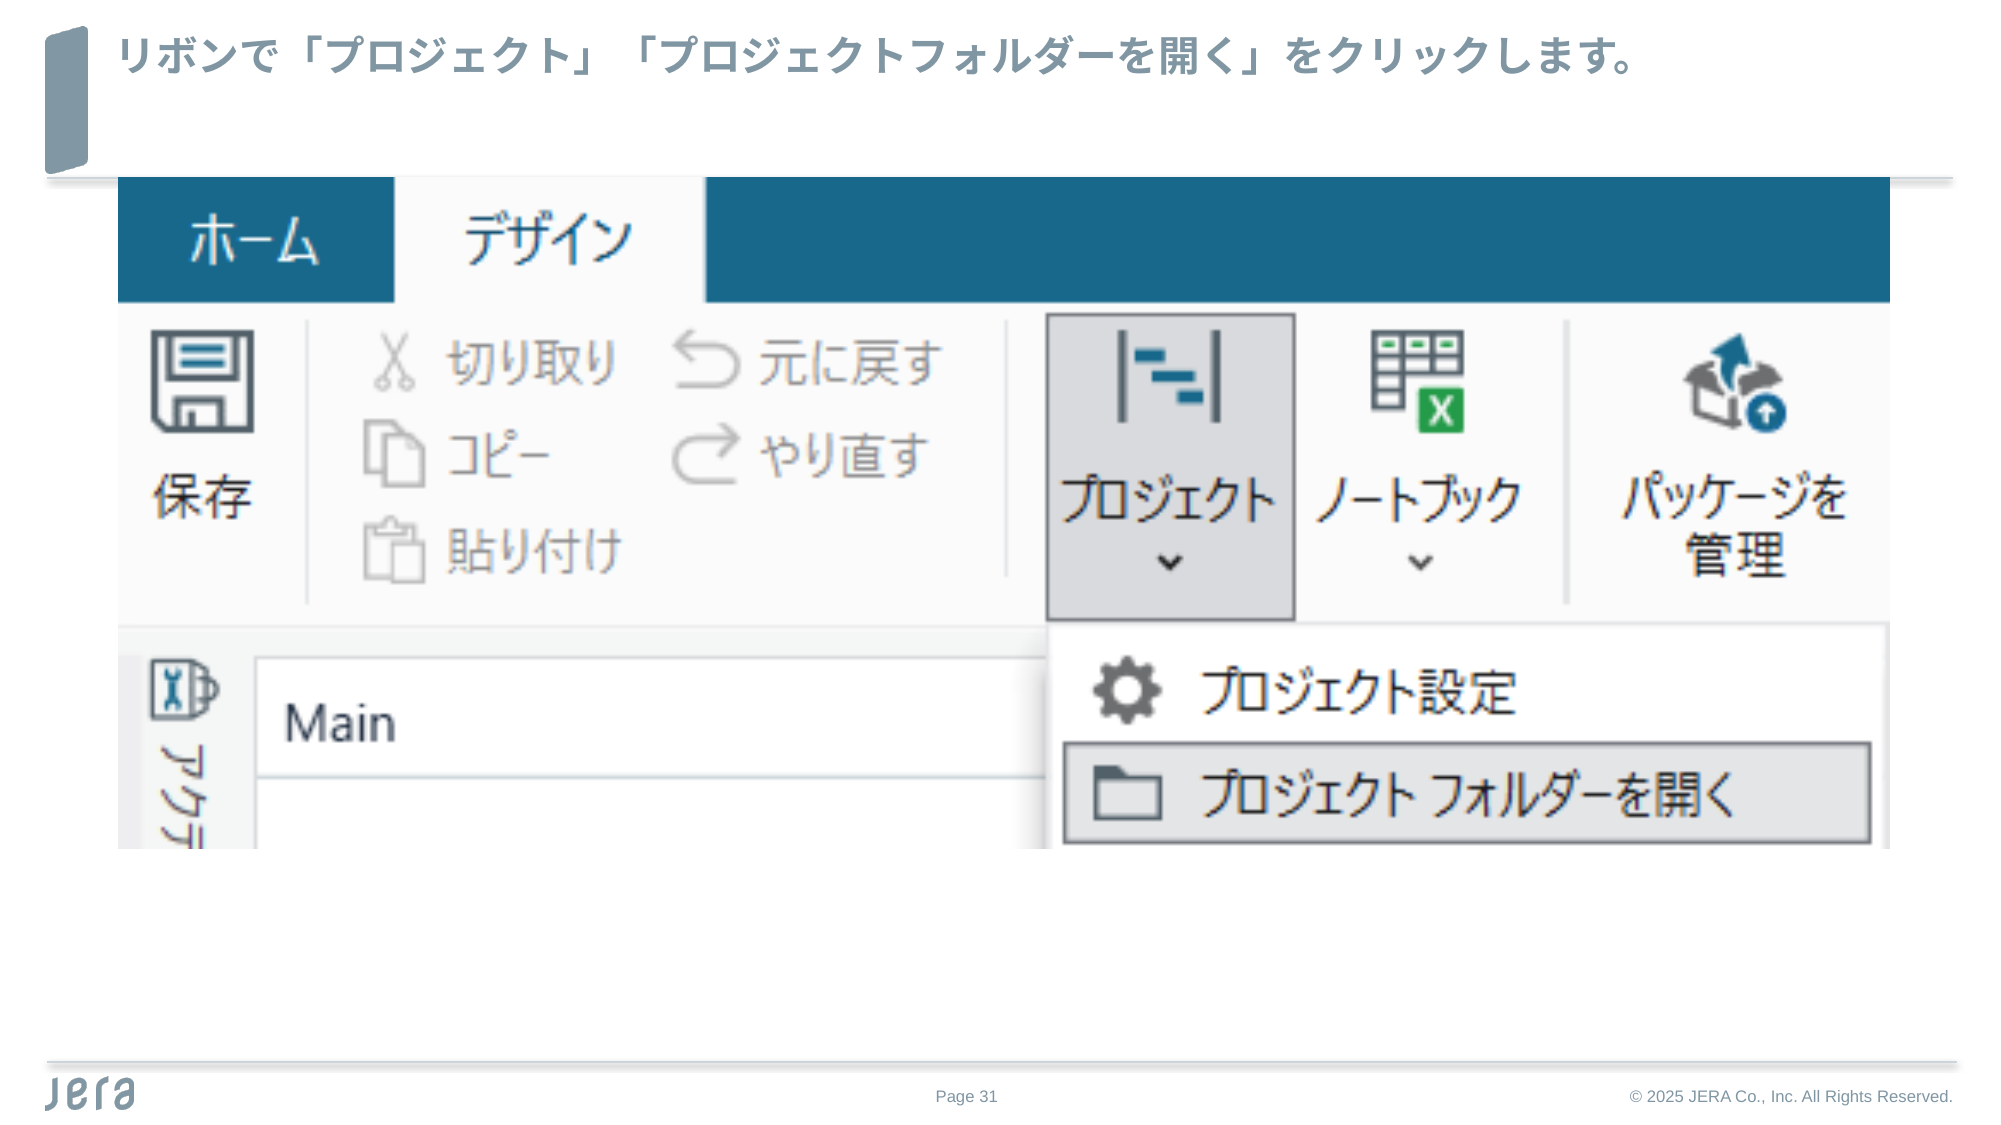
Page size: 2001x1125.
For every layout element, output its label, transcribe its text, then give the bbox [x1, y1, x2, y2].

picture [45, 26, 88, 174]
picture [117, 176, 1890, 850]
picture [45, 1076, 134, 1111]
title リボンで「プロジェクト」「プロジェクトフォルダーを開く」をクリックします。 [114, 29, 1955, 148]
